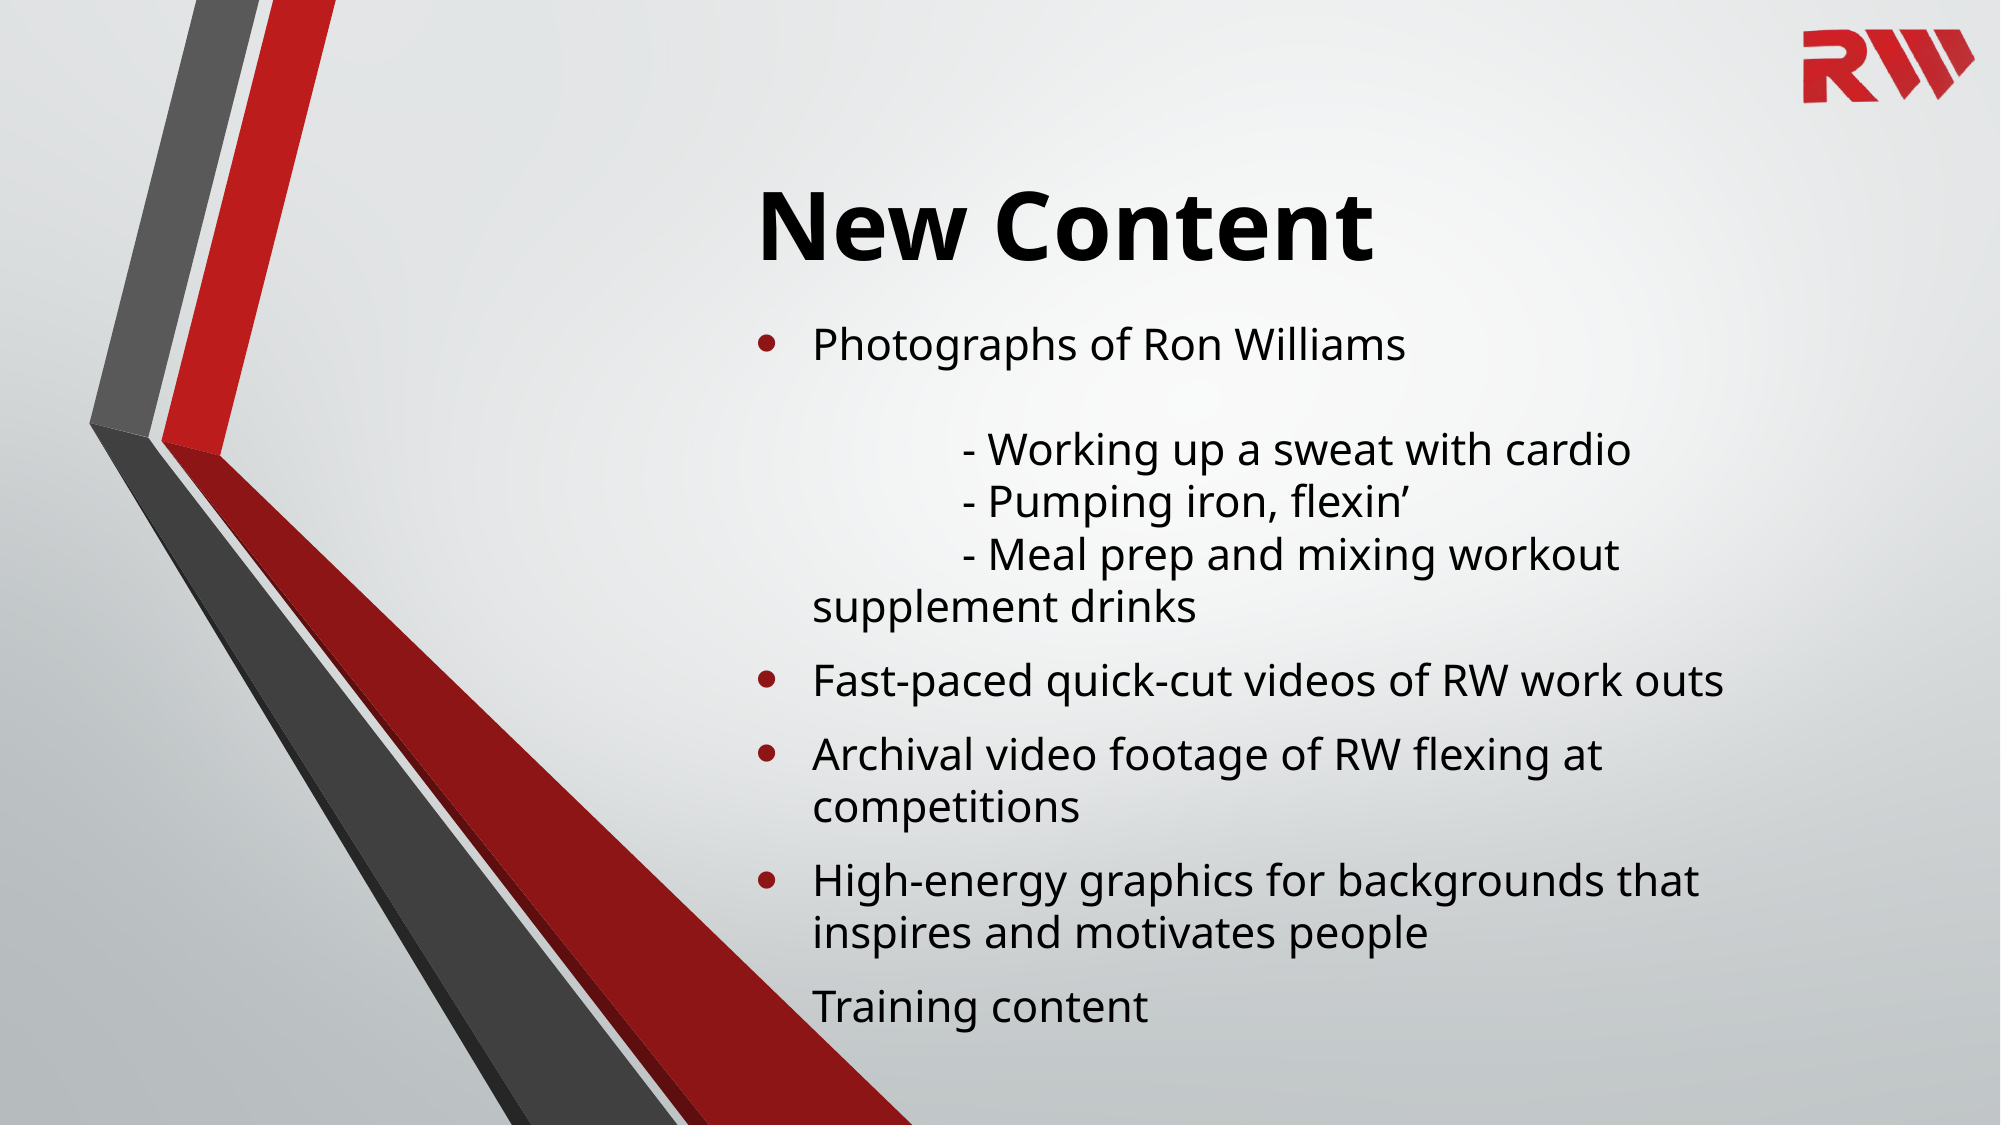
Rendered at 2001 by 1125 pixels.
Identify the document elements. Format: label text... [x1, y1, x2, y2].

picture [1778, 0, 2000, 139]
title New Content [740, 138, 1411, 287]
subtitle Photographs of Ron Williams - Working up a sweat with cardio - Pumping iron, flexin’ - Meal prep and mixing workout supplement drinks Fast-paced quick-cut videos of RW work outs Archival video footage of RW flexing at competitions High-energy graphics for backgrounds that inspires and motivates people Training content [740, 308, 1887, 1066]
